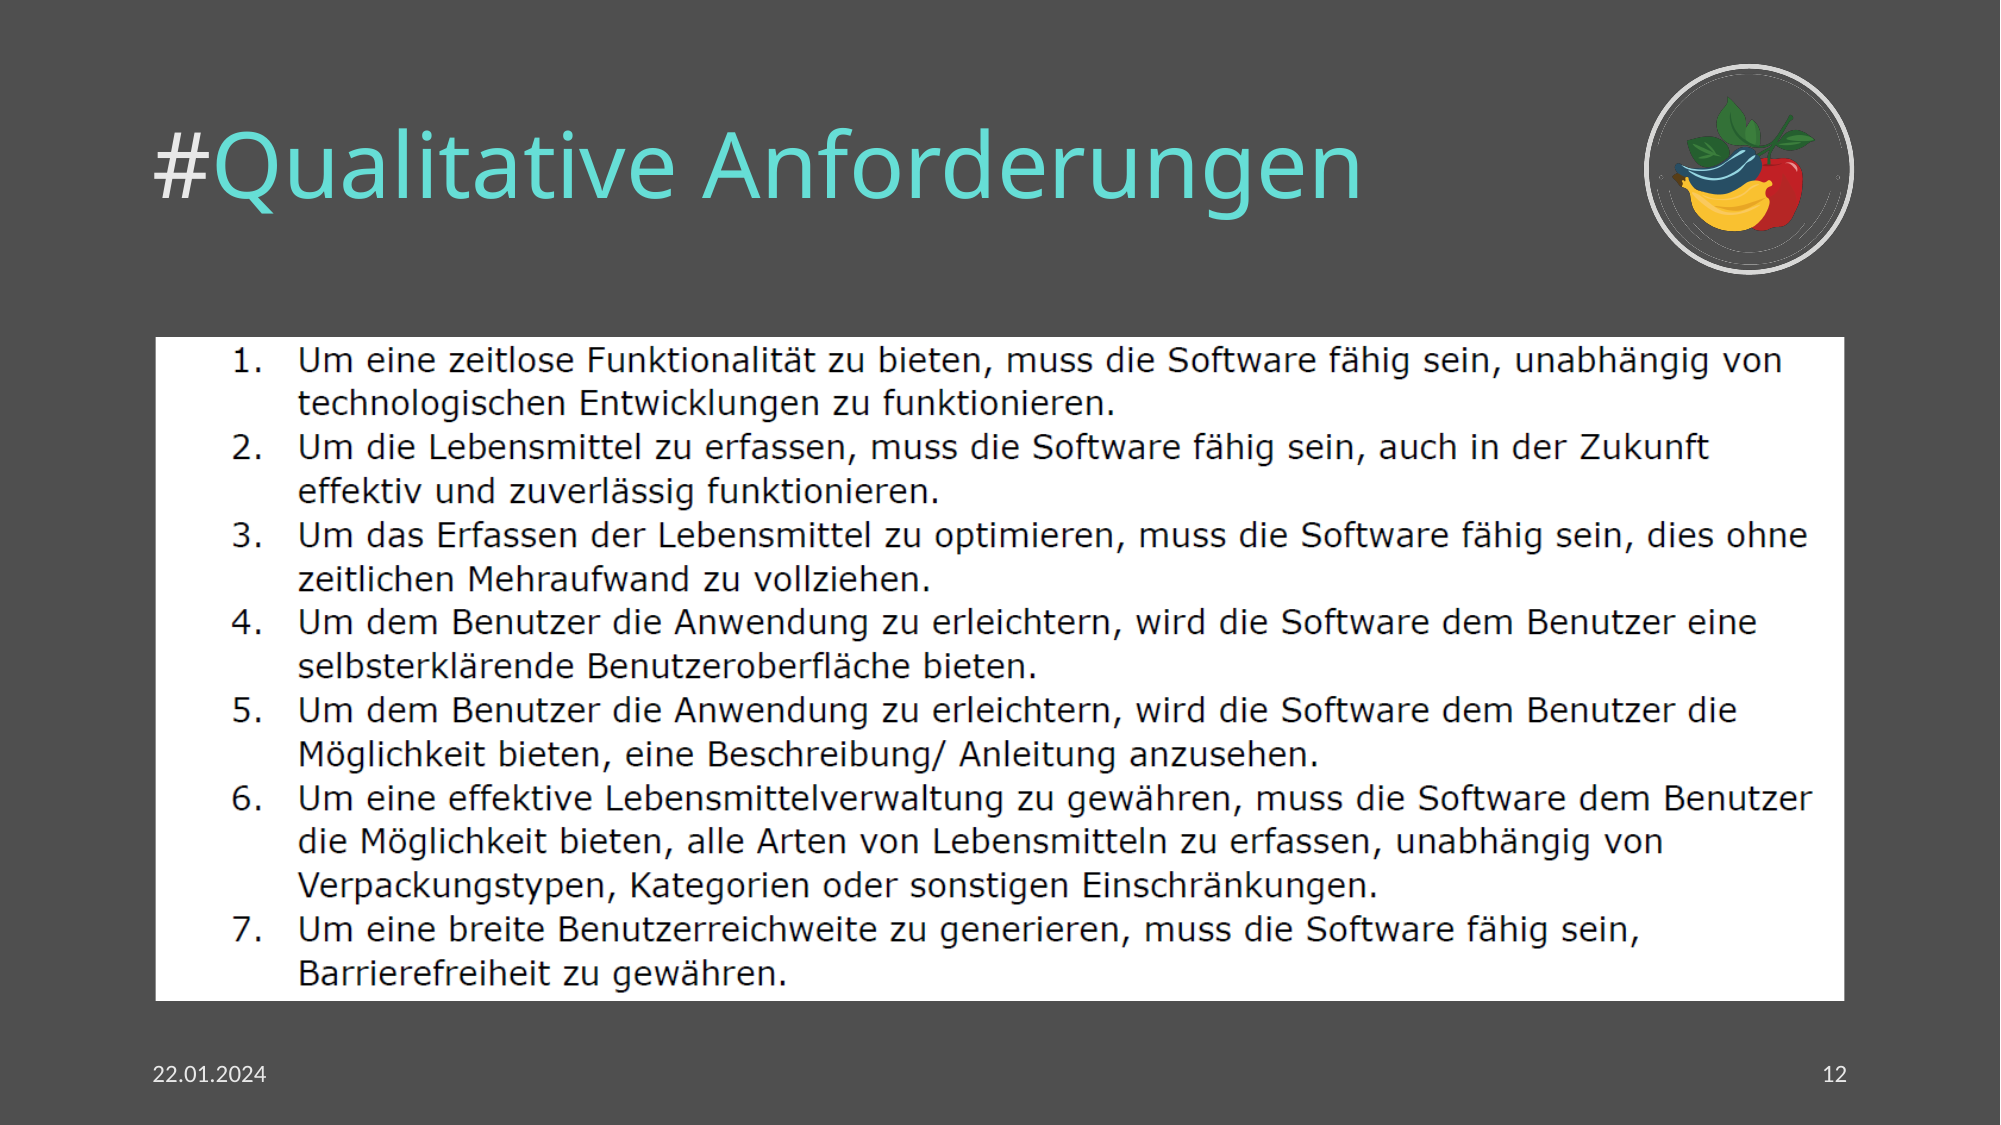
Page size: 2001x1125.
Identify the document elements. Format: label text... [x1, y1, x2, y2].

picture [1589, 9, 1908, 329]
title #Qualitative Anforderungen [137, 59, 1863, 278]
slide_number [137, 1042, 588, 1103]
picture [155, 337, 1845, 1001]
slide_number 12 [1412, 1042, 1863, 1103]
